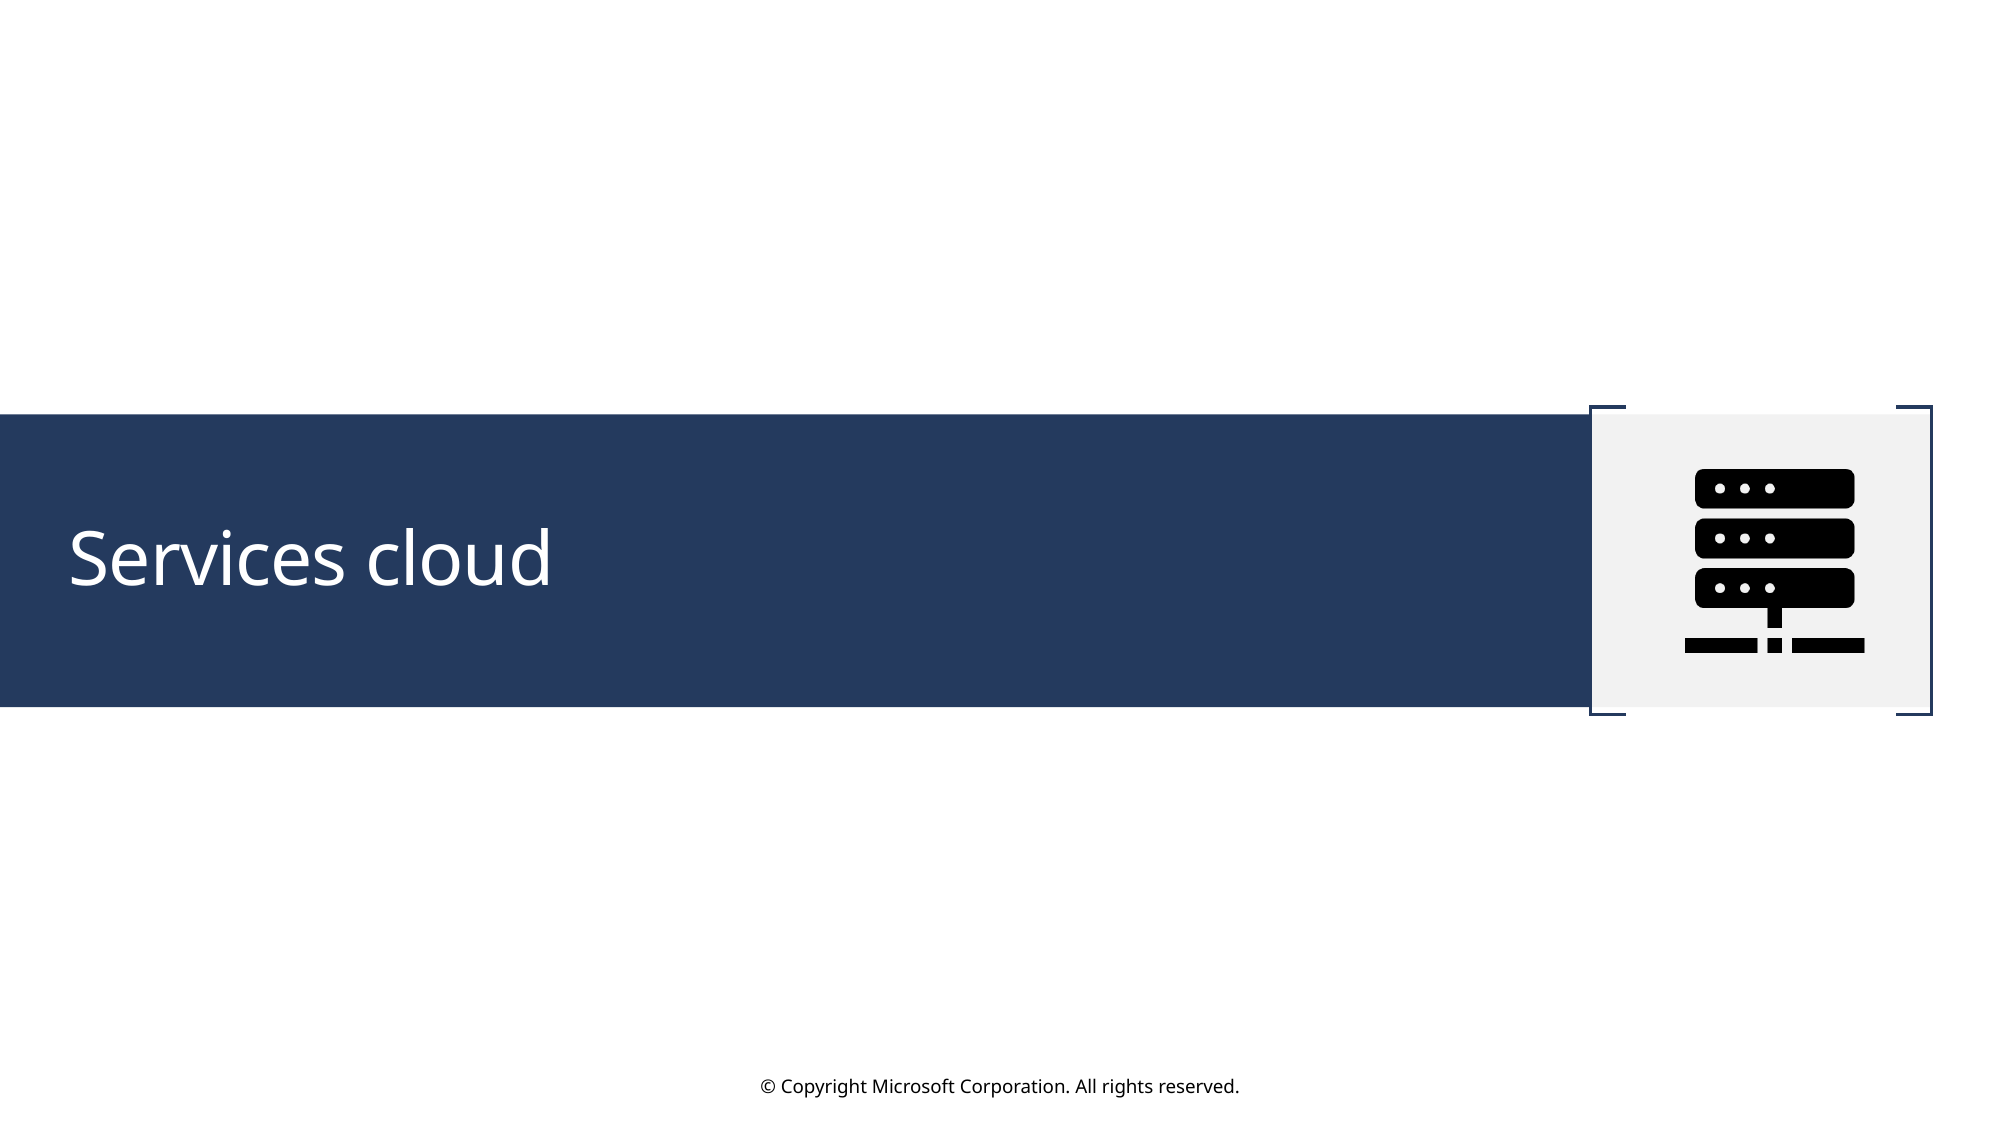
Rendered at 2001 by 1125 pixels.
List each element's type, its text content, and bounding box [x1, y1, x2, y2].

picture [1655, 441, 1894, 680]
title Services cloud [68, 414, 1577, 708]
